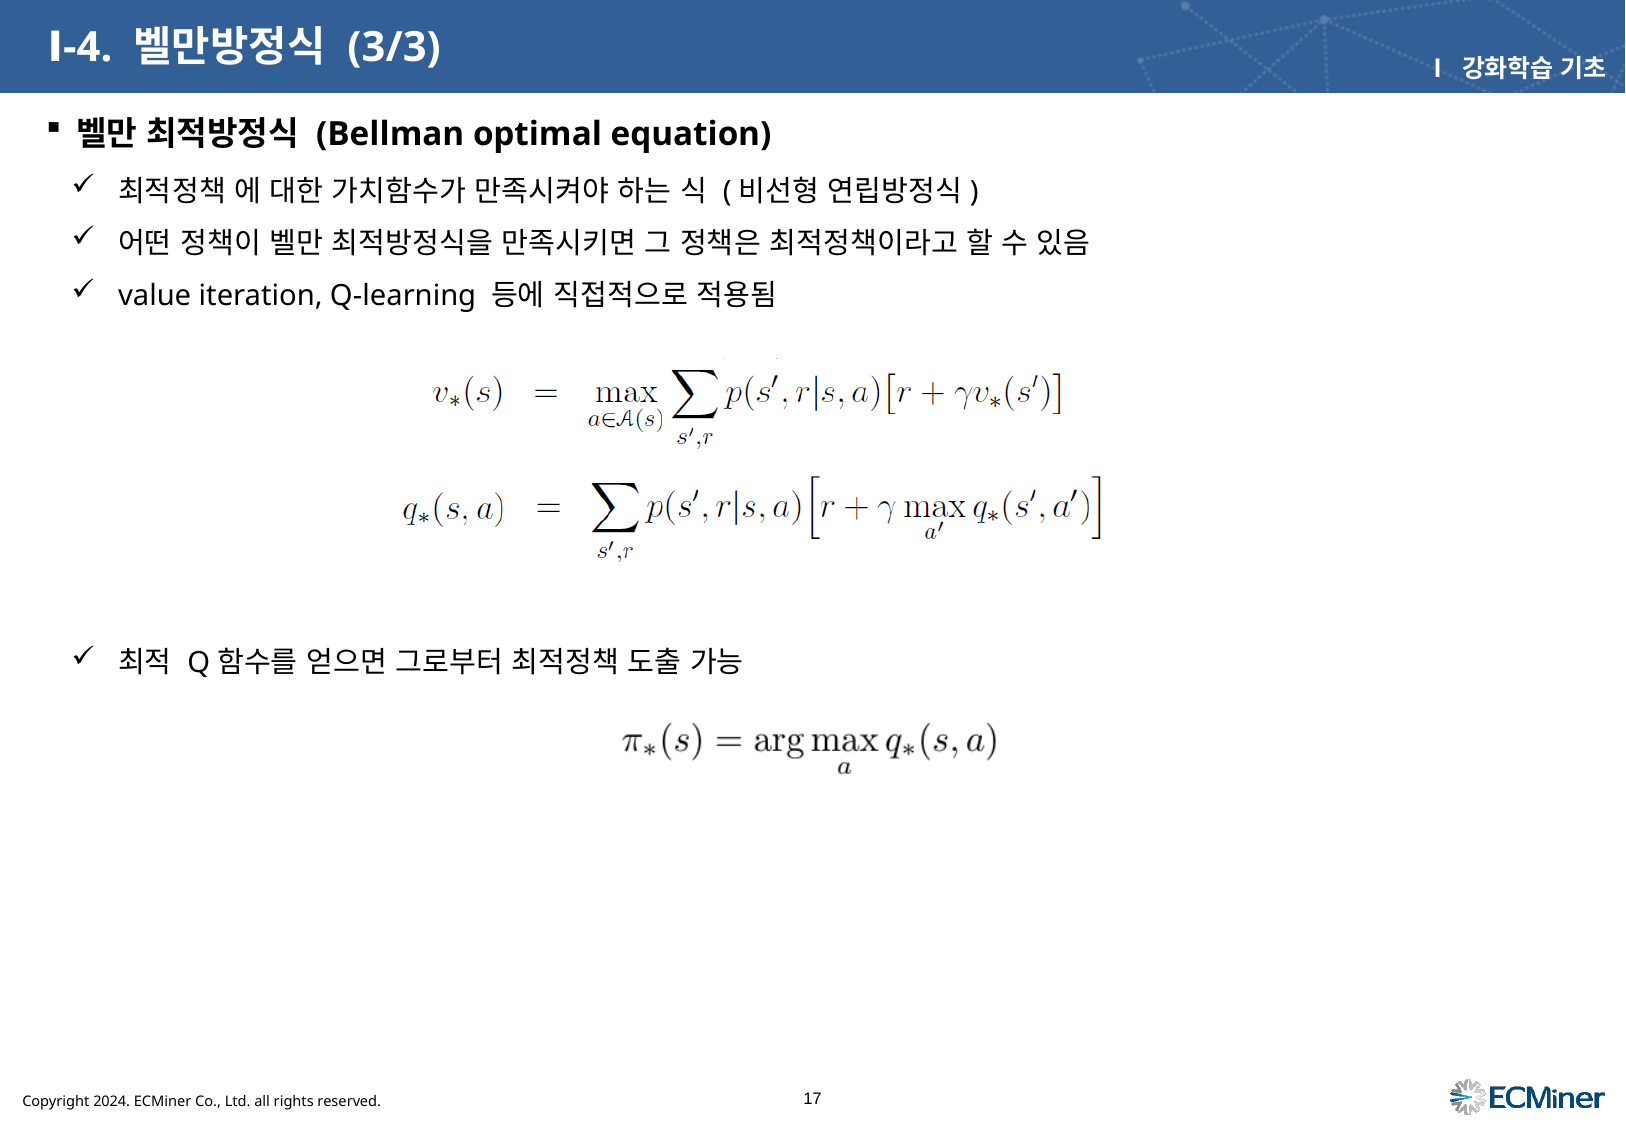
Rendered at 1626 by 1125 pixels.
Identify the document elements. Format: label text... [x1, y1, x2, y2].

list Ⅰ 강화학습 기초 [1137, 44, 1622, 91]
title Ⅰ-4. 벨만방정식 (3/3) [32, 12, 1435, 79]
picture [395, 456, 1106, 563]
picture [1450, 1079, 1605, 1115]
picture [427, 357, 1067, 452]
list 벨만 최적방정식 (Bellman optimal equation) [34, 93, 1581, 160]
picture [611, 713, 1004, 784]
picture [0, 0, 1625, 93]
